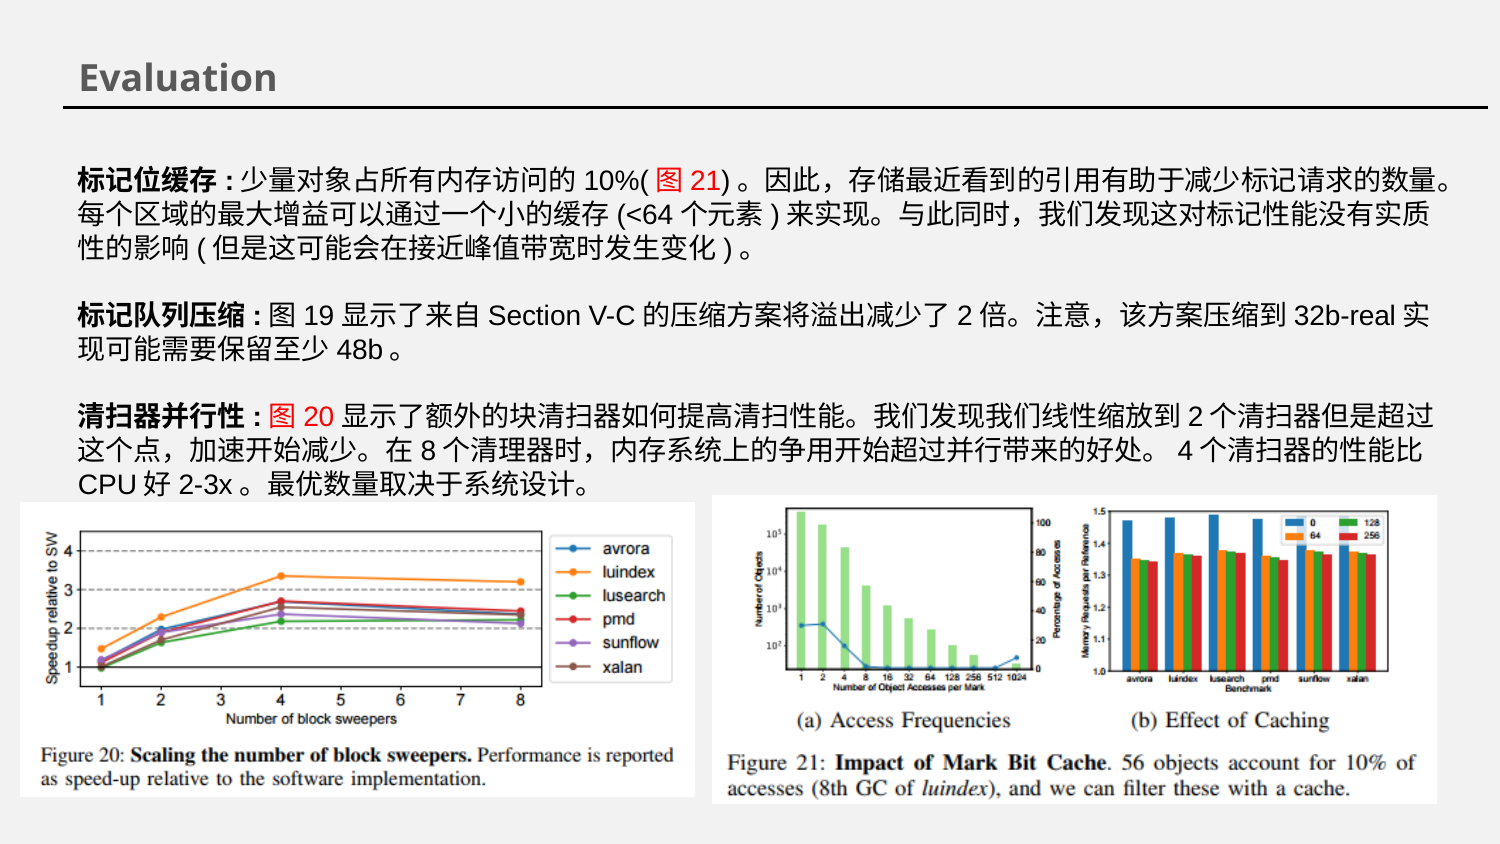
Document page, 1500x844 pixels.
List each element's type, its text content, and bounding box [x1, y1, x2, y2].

picture [20, 502, 695, 797]
picture [712, 495, 1437, 805]
text_box 标记位缓存:少量对象占所有内存访问的10%(图21)。因此，存储最近看到的引用有助于减少标记请求的数量。每个区域的最大增益可以通过一个小的缓存(<64个元素)来实现。与此同时，我们发现这对标记性能没有实质性的影响(但是这可能会在接近峰值带宽时发生变化)。 标记队列压缩:图19显示了来自Section V-C的压缩方案将溢出减少了2倍。注意，该方案压缩到32b-real实现可能需要保留至少48b。 清扫器并行性:图20显示了额外的块清扫器如何提高清扫性能。我们发现我们线性缩放到2个清扫器但是超过这个点，加速开始减少。在8个清理器时，内存系统上的争用开始超过并行带来的好处。4个清扫器的性能比CPU好2-3x。最优数量取决于系统设计。 [63, 155, 1455, 575]
text_box Evaluation [63, 46, 1500, 107]
